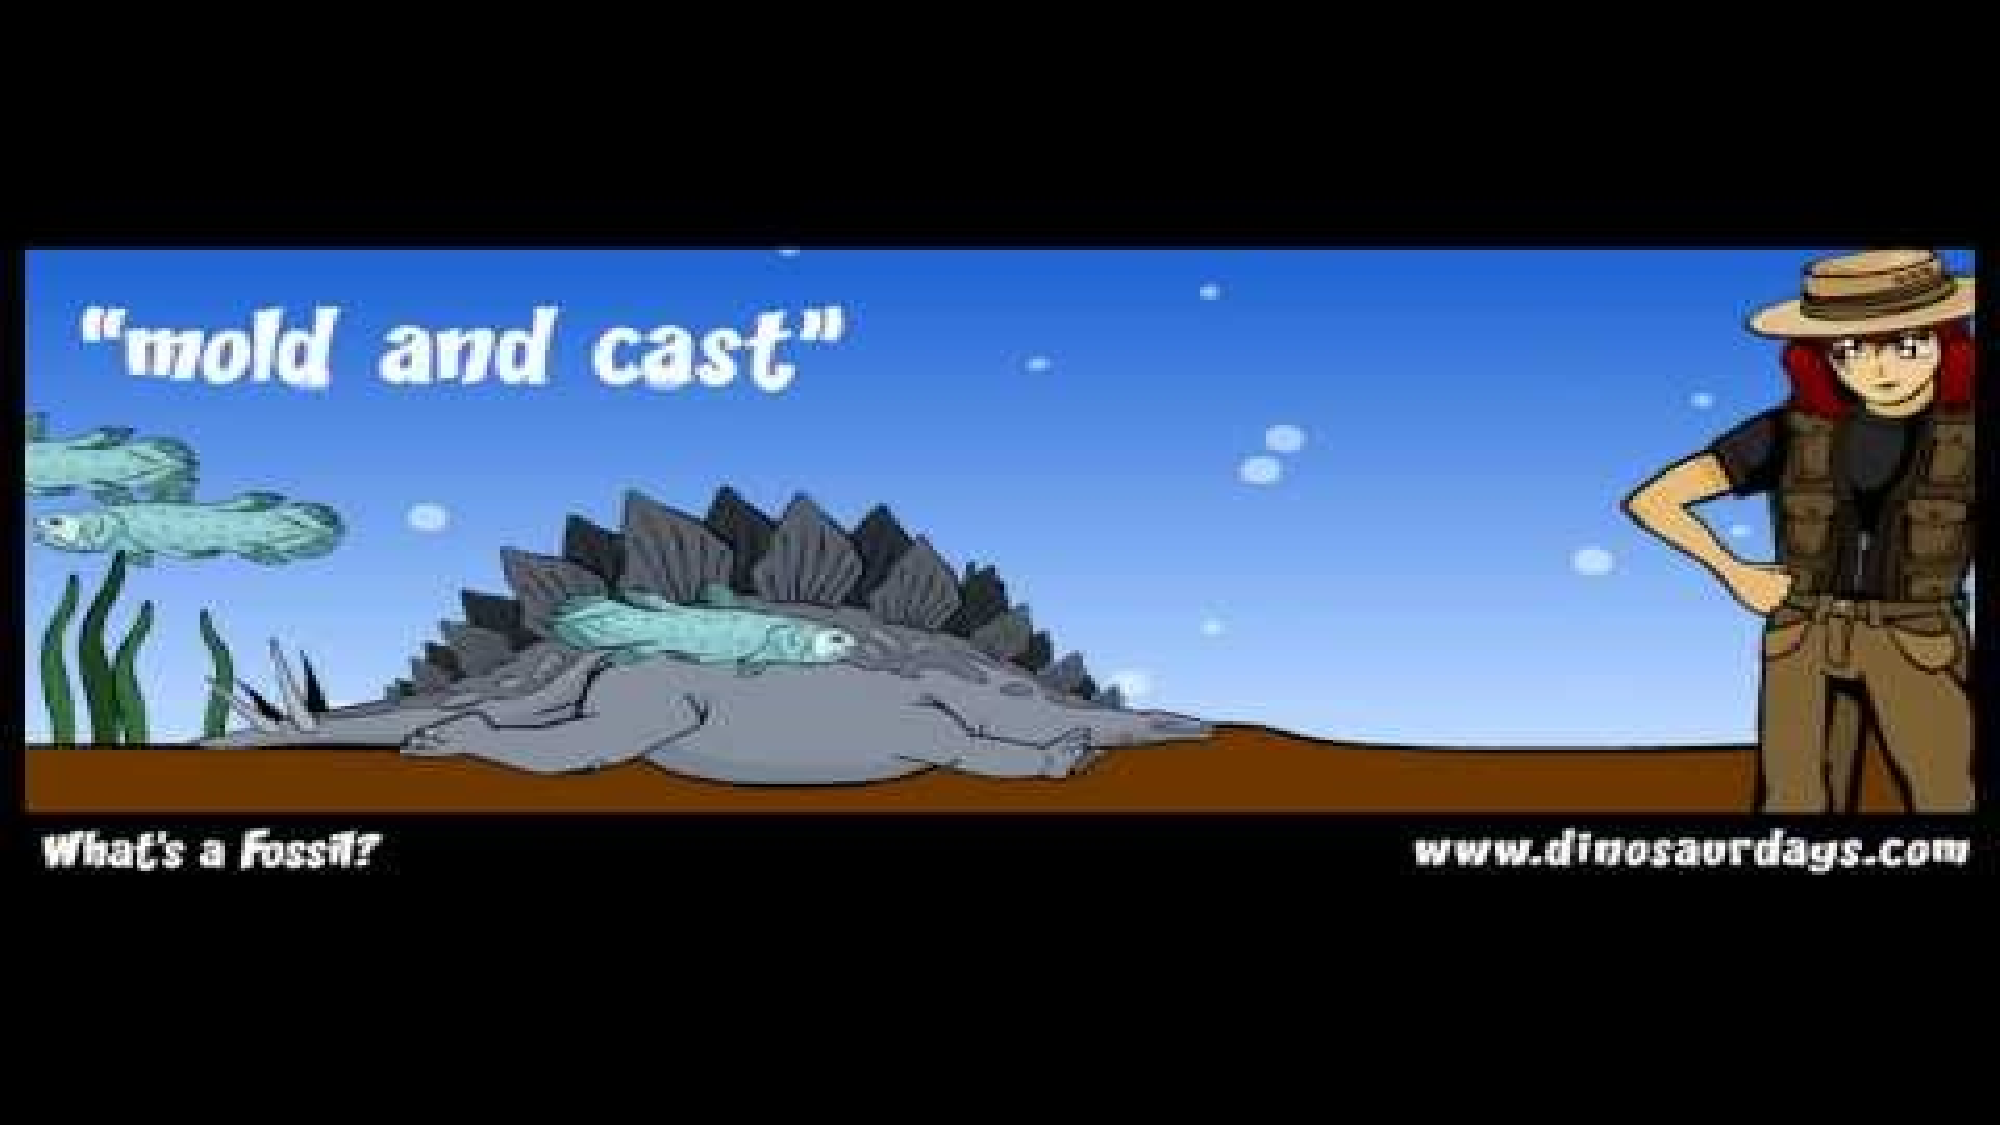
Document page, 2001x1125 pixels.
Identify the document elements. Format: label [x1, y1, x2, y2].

text_box [0, 0, 2000, 1125]
